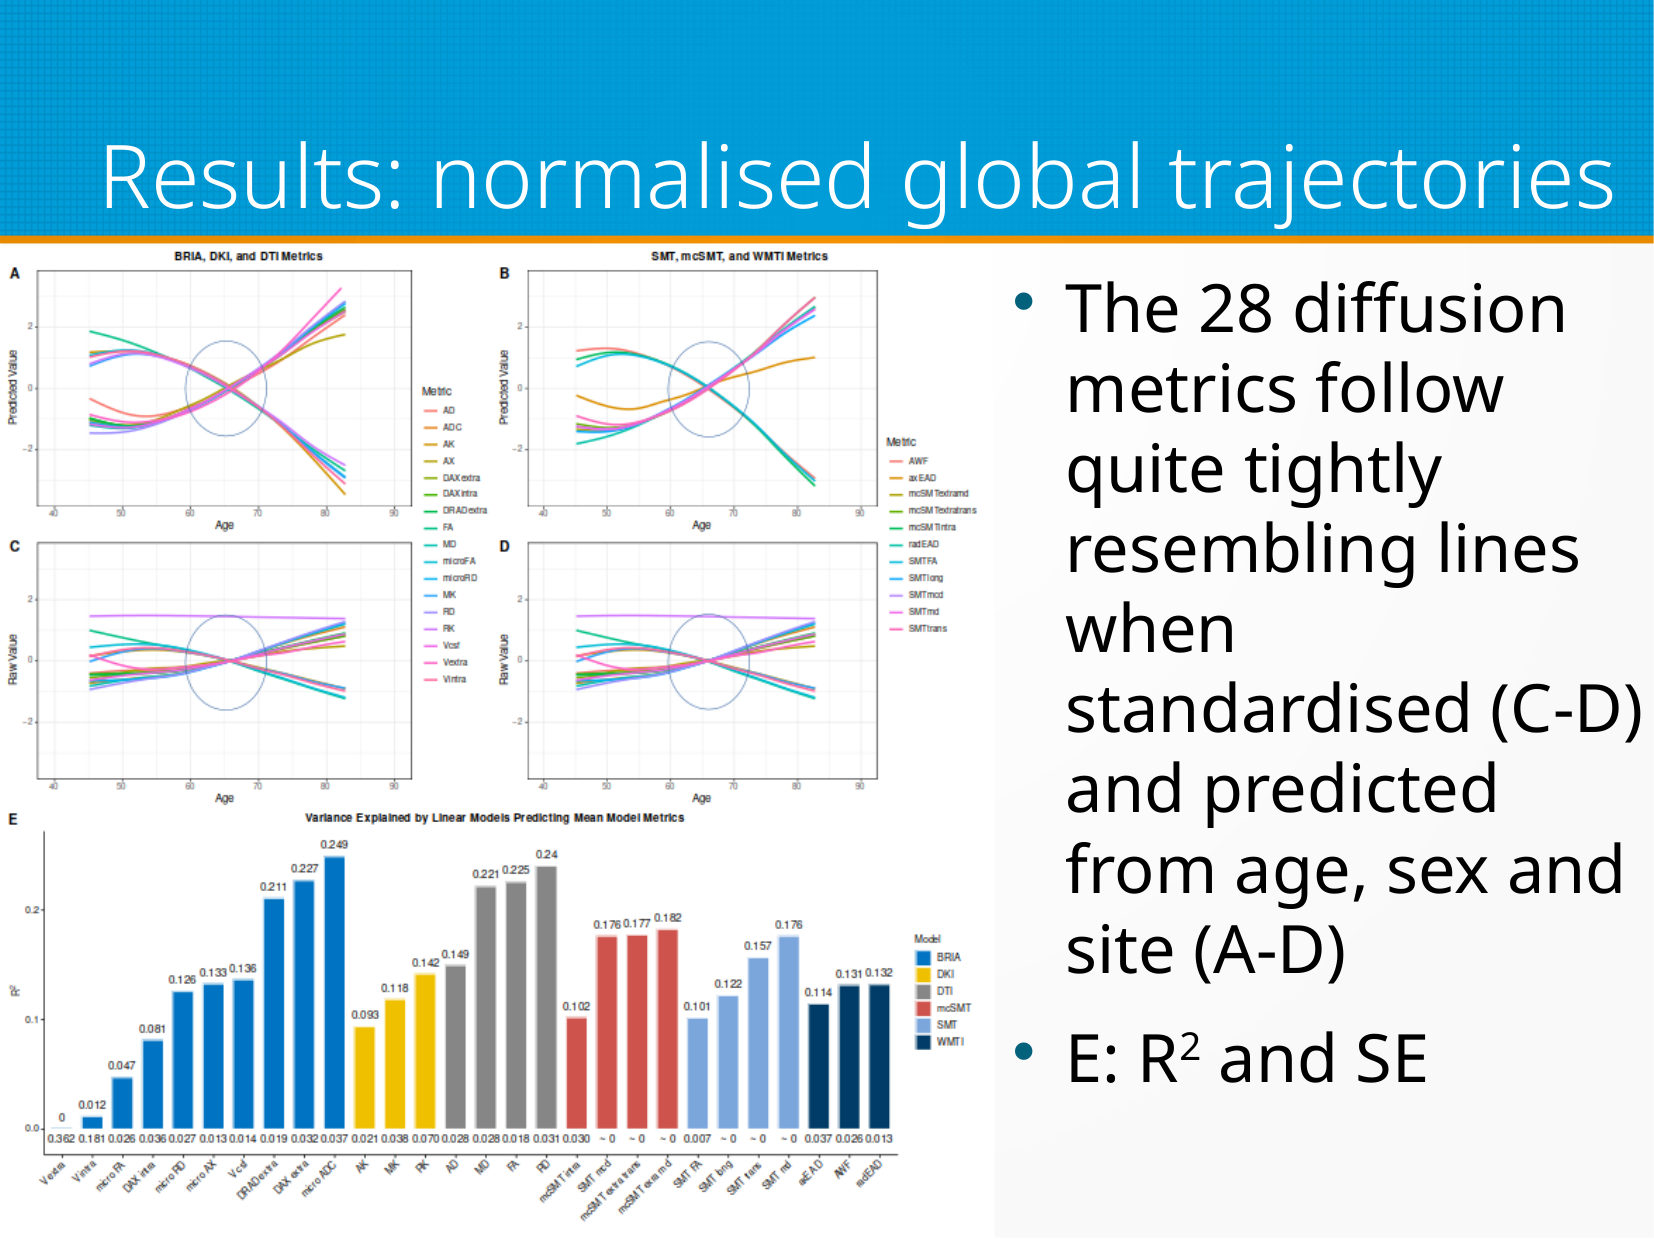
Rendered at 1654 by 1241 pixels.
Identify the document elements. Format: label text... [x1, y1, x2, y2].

title Results: normalised global trajectories [98, 19, 1624, 227]
picture [0, 236, 1654, 1241]
text_box The 28 diffusion metrics follow quite tightly resembling lines when standardised (C-D) and predicted from age, sex and site (A-D) E: R2 and SE [999, 265, 1654, 1240]
